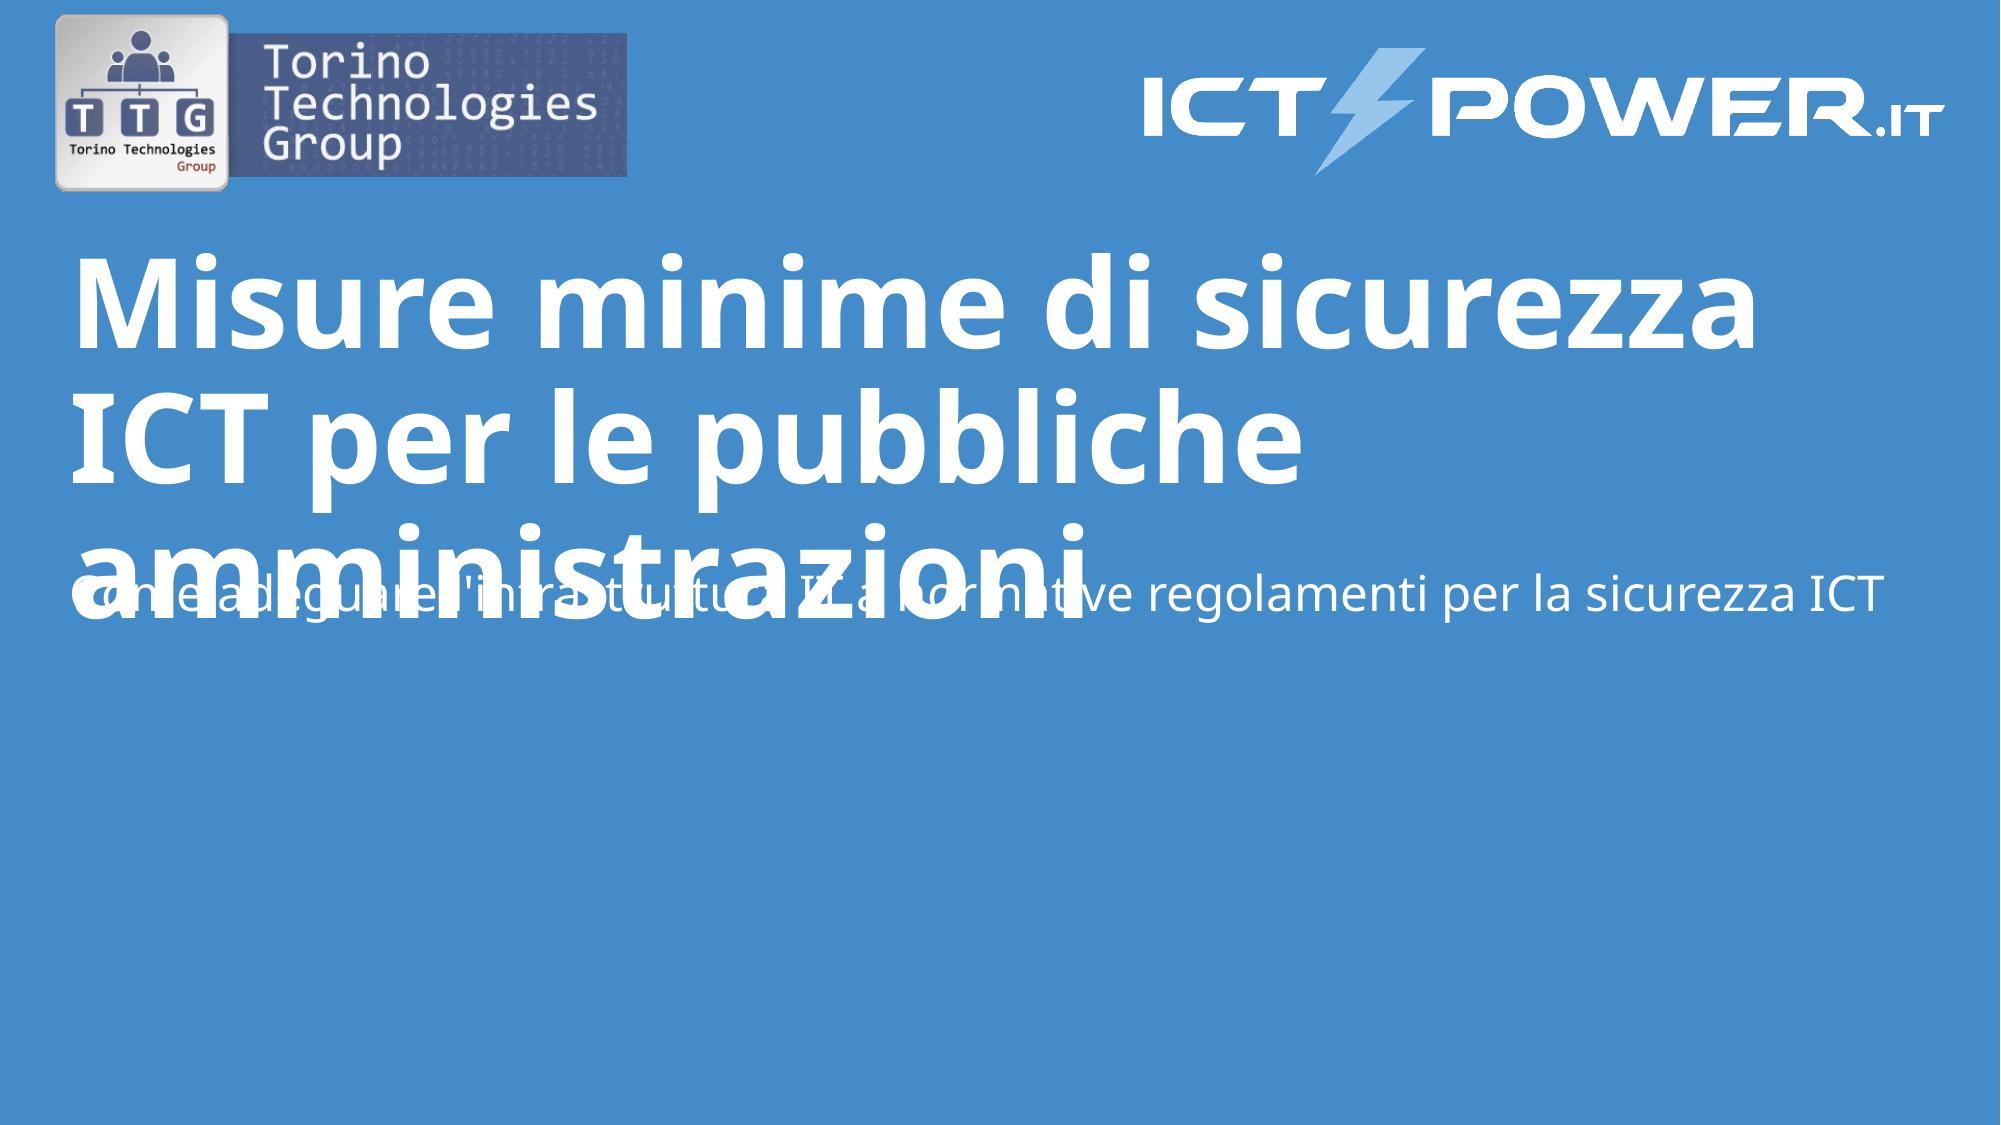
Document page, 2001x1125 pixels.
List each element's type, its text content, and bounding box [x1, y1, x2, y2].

title Misure minime di sicurezza ICT per le pubbliche amministrazioni [55, 324, 1945, 561]
picture [55, 14, 627, 192]
picture [1144, 48, 1945, 176]
list Come adeguare l'infrastruttura IT a normative regolamenti per la sicurezza ICT [55, 561, 1945, 680]
